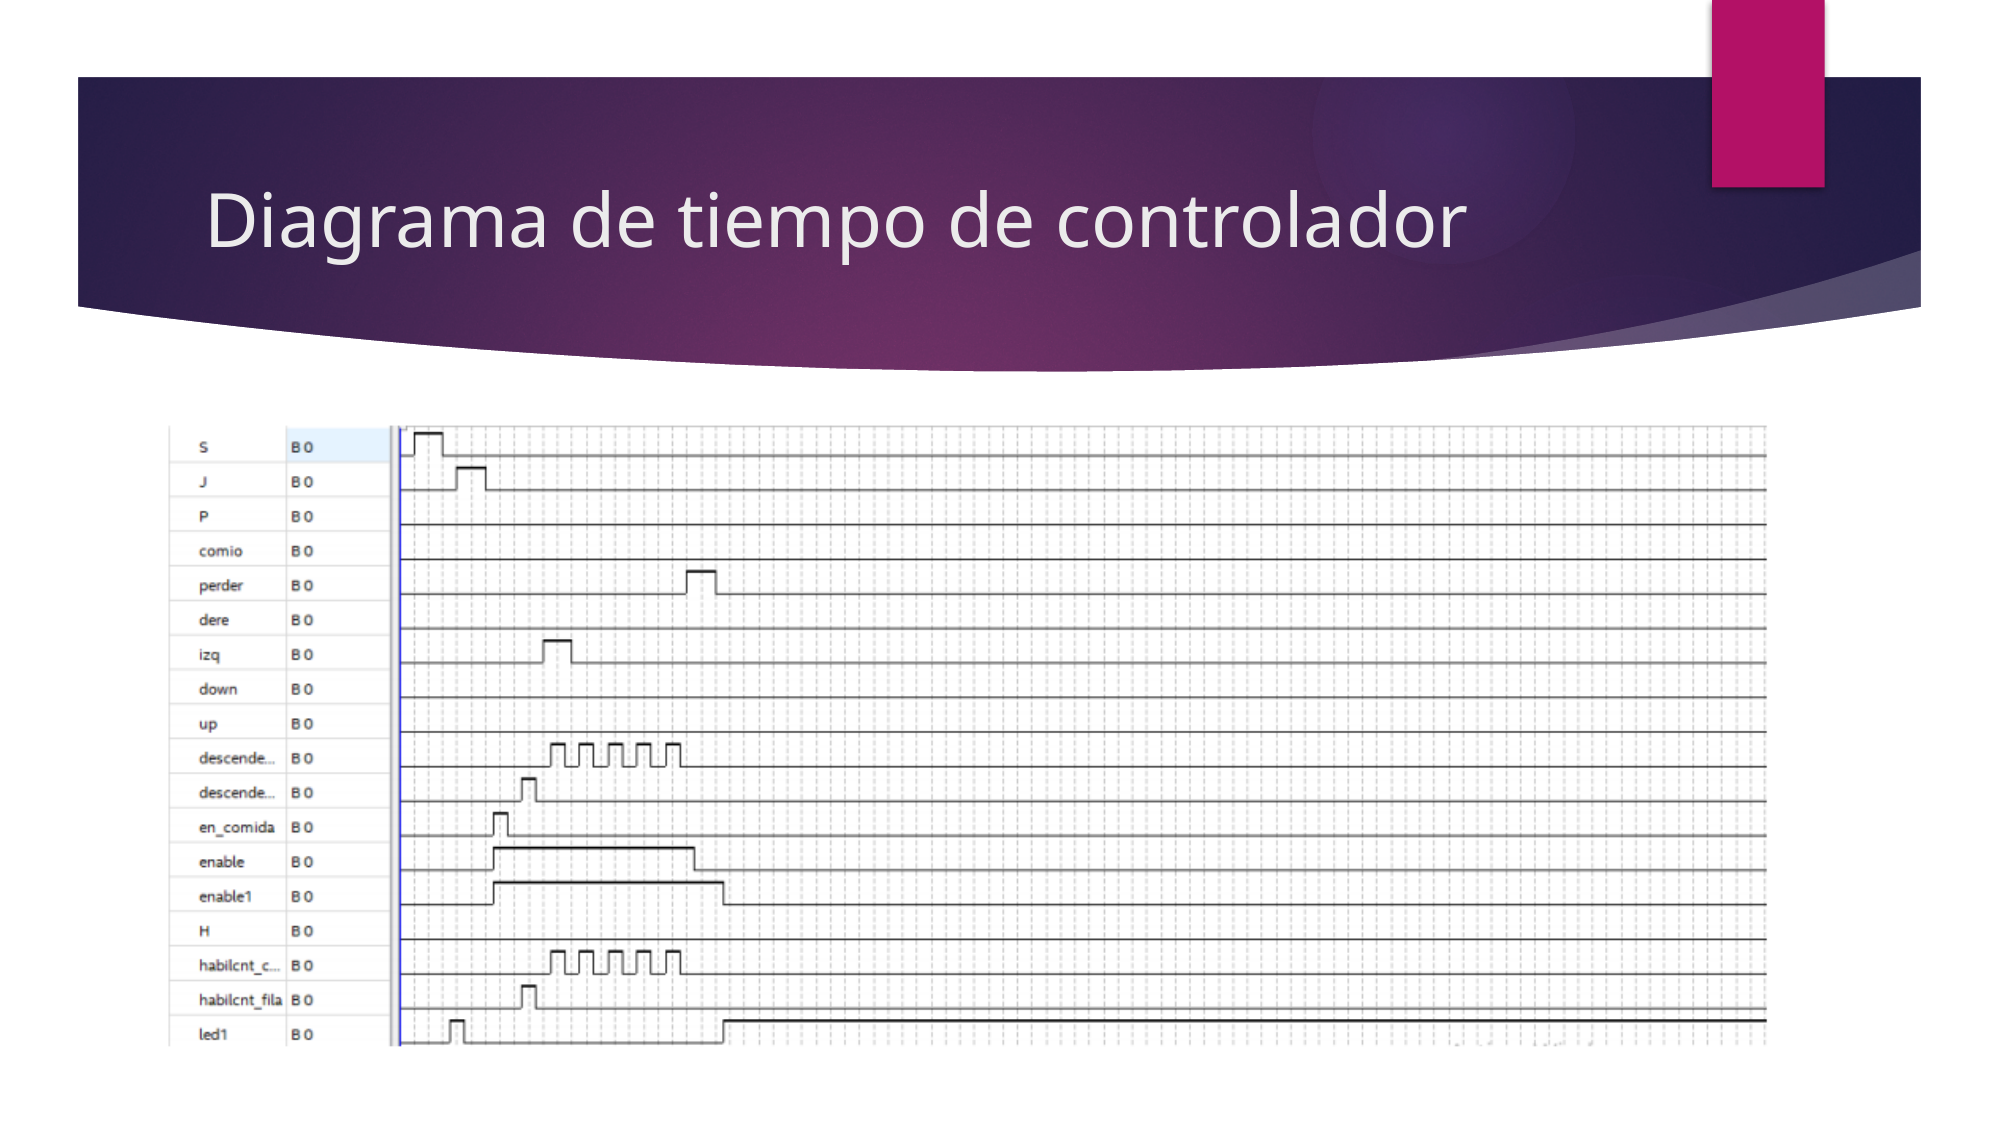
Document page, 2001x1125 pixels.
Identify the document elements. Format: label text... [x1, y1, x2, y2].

title Diagrama de tiempo de controlador [189, 159, 1627, 276]
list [163, 418, 1775, 1056]
